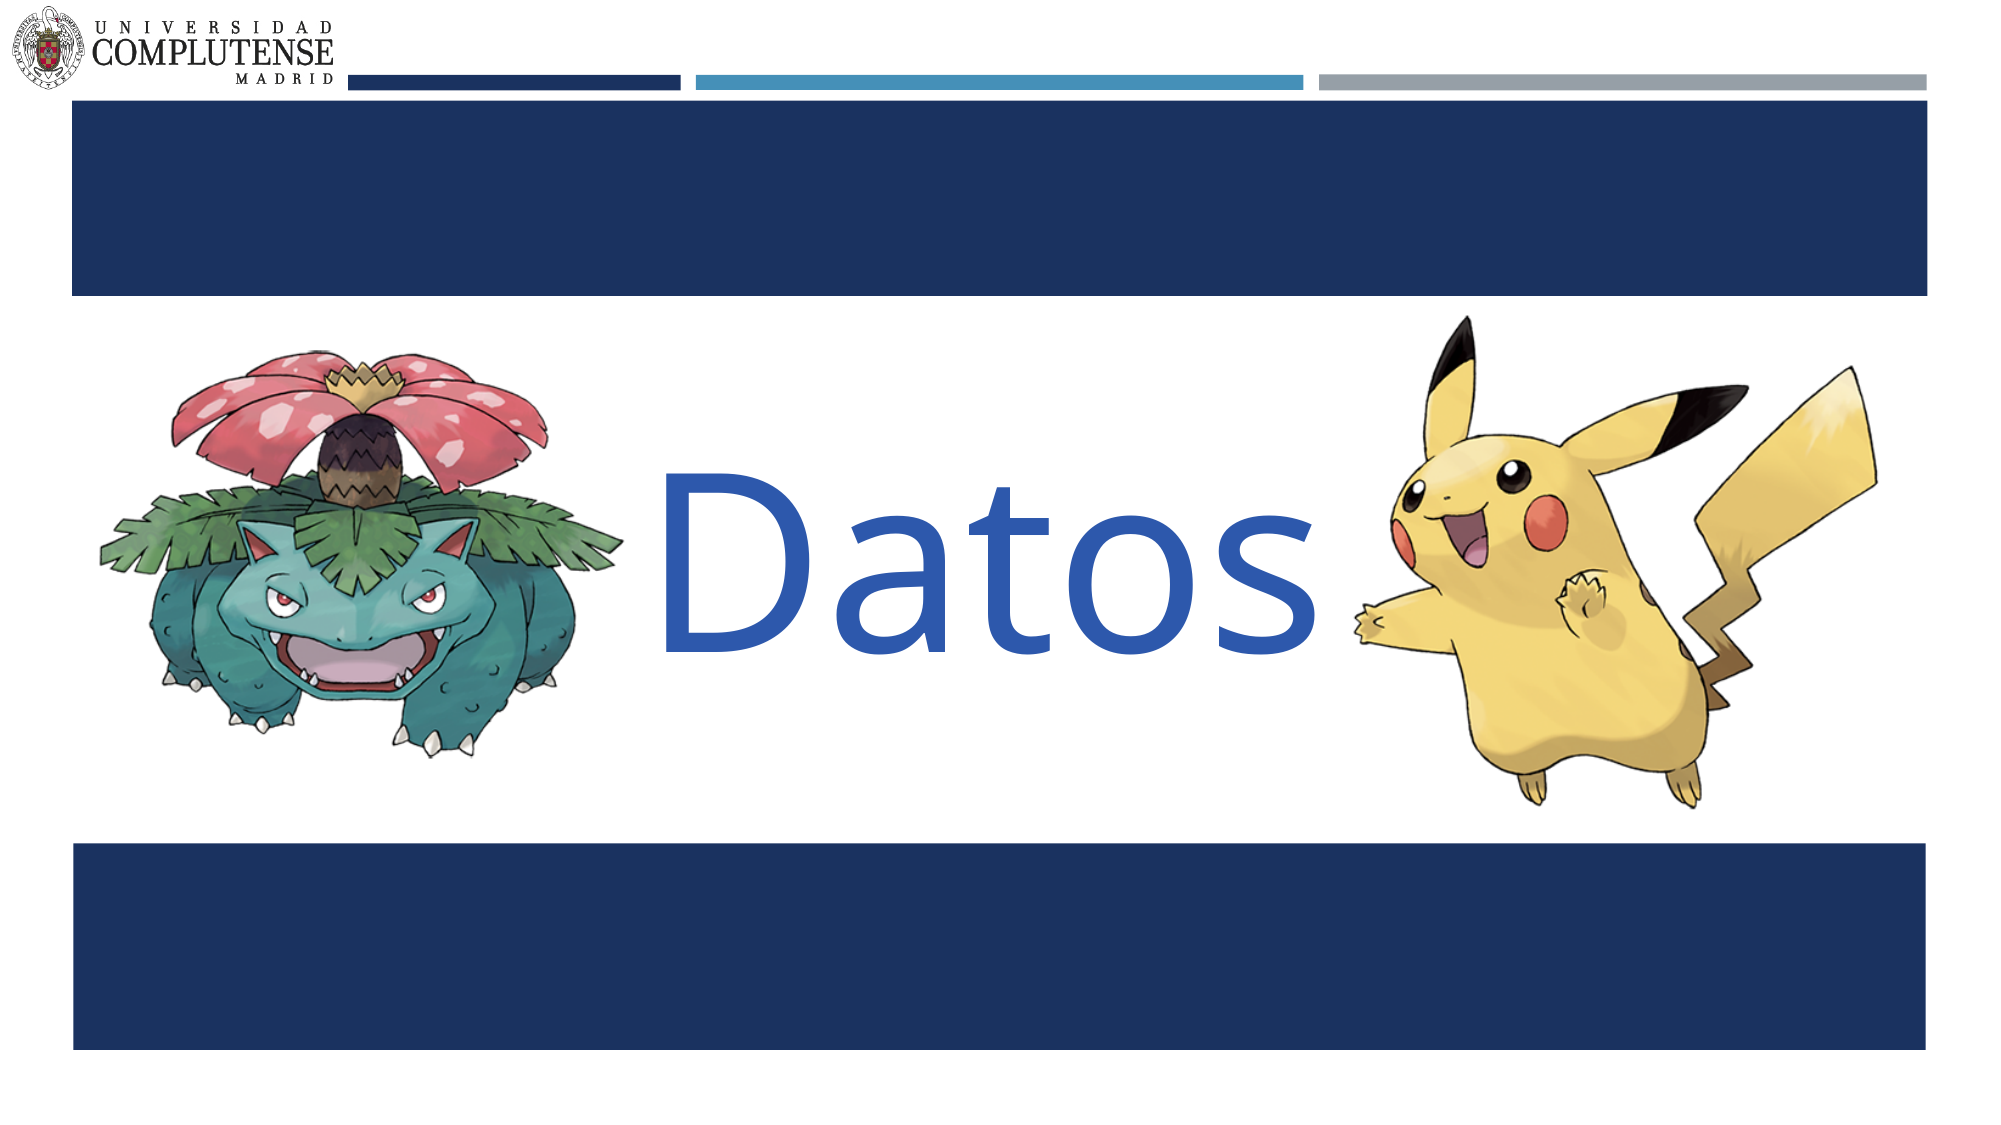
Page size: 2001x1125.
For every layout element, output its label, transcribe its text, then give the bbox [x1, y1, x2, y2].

picture [73, 265, 652, 844]
text_box [73, 843, 1926, 1050]
picture [0, 0, 349, 96]
picture [1326, 273, 1905, 852]
text_box Datos [656, 387, 1321, 737]
